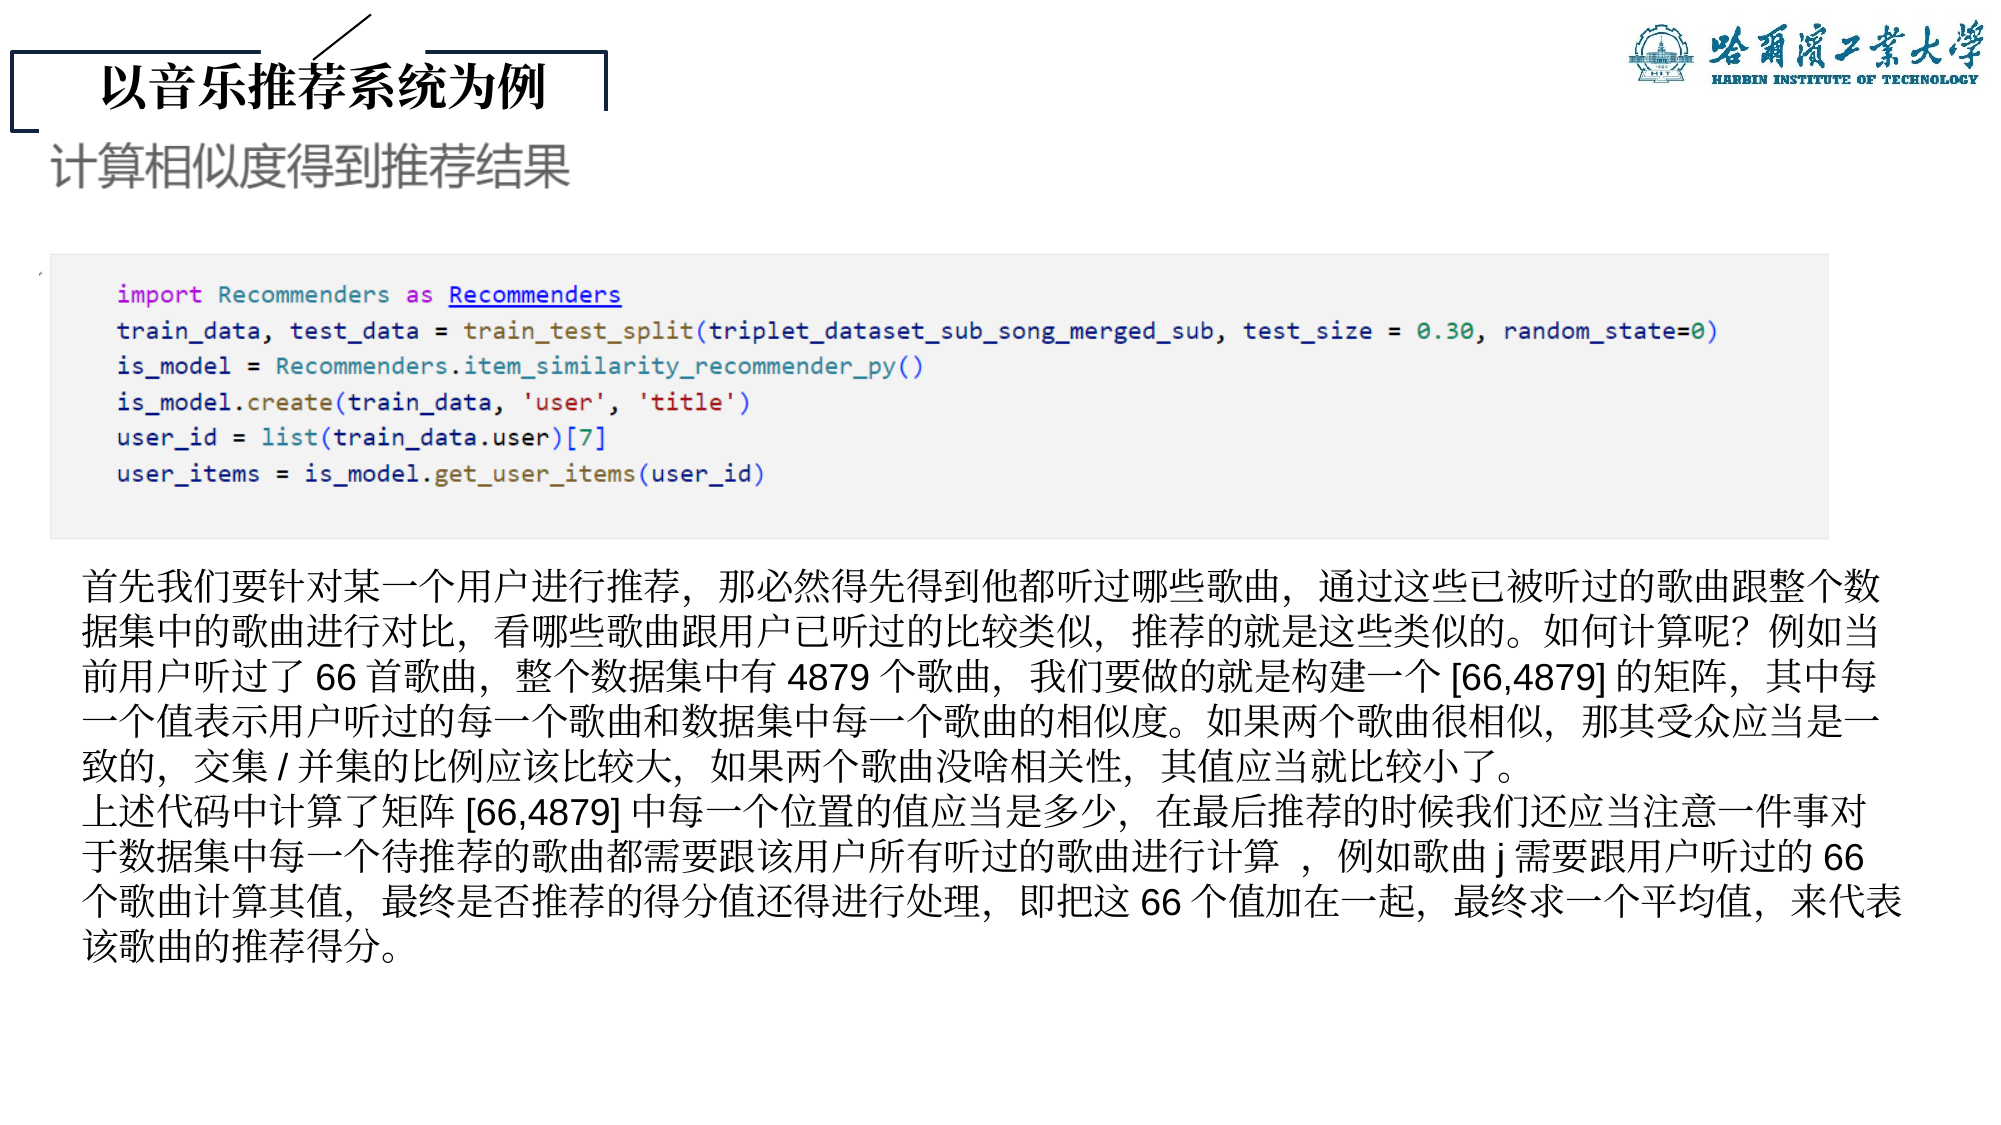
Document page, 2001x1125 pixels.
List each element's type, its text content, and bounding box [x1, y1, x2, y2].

text_box 首先我们要针对某一个用户进行推荐，那必然得先得到他都听过哪些歌曲，通过这些已被听过的歌曲跟整个数据集中的歌曲进行对比，看哪些歌曲跟用户已听过的比较类似，推荐的就是这些类似的。如何计算呢？例如当前用户听过了66首歌曲，整个数据集中有4879个歌曲，我们要做的就是构建一个[66,4879]的矩阵，其中每一个值表示用户听过的每一个歌曲和数据集中每一个歌曲的相似度。如果两个歌曲很相似，那其受众应当是一致的，交集/并集的比例应该比较大，如果两个歌曲没啥相关性，其值应当就比较小了。 上述代码中计算了矩阵[66,4879]中每一个位置的值应当是多少，在最后推荐的时候我们还应当注意一件事对于数据集中每一个待推荐的歌曲都需要跟该用户所有听过的歌曲进行计算 ，例如歌曲j需要跟用户听过的66个歌曲计算其值，最终是否推荐的得分值还得进行处理，即把这66个值加在一起，最终求一个平均值，来代表该歌曲的推荐得分。 [66, 555, 1920, 1025]
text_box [0, 14, 646, 182]
picture [39, 111, 1829, 543]
picture [1626, 12, 1991, 94]
